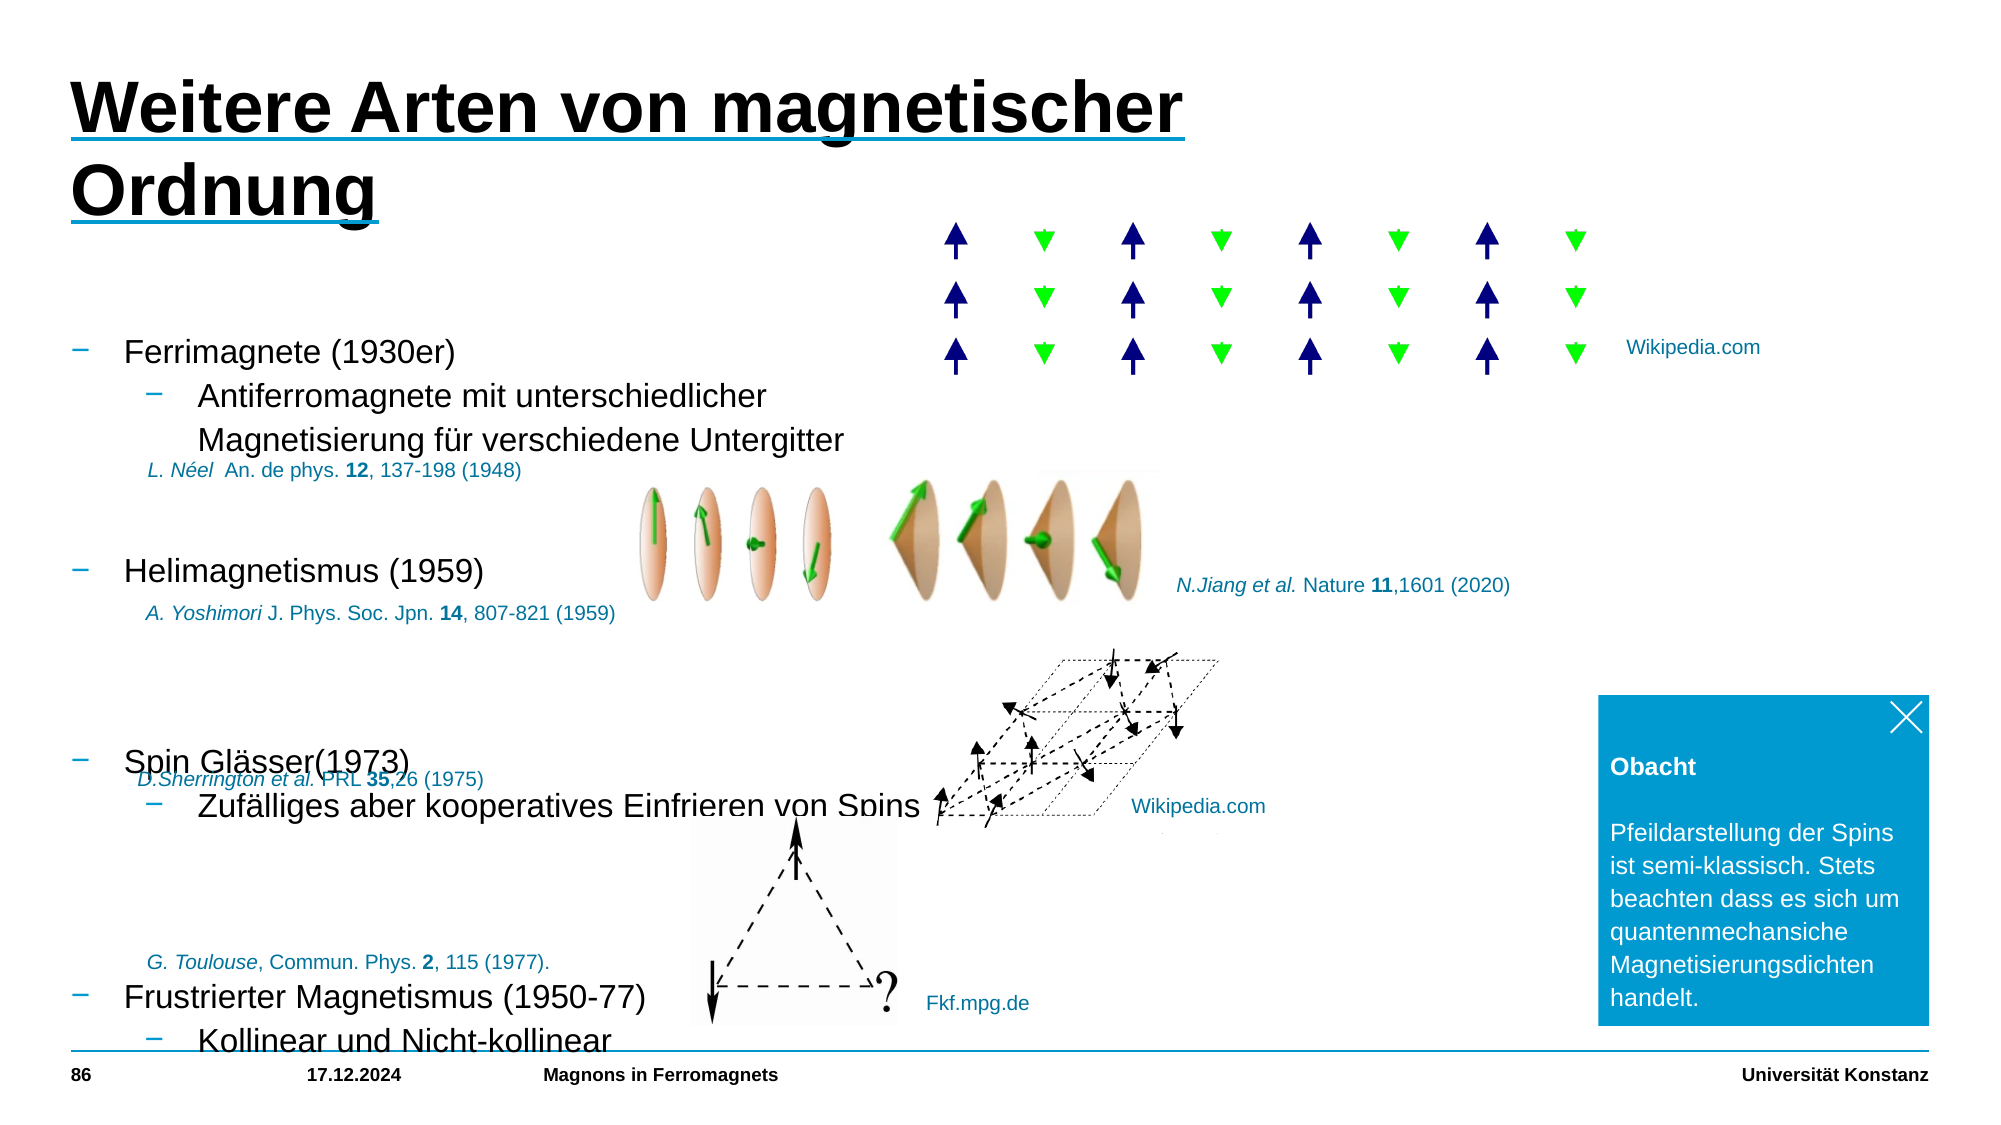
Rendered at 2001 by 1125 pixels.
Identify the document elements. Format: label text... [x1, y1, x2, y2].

picture [880, 470, 1160, 607]
list Ferrimagnete (1930er) Antiferromagnete mit unterschiedlicher Magnetisierung für verschiedene Untergitter Helimagnetismus (1959) Spin Glässer(1973) Zufälliges aber kooperatives Einfrieren von Spins Frustrierter Magnetismus (1950-77) Kollinear und Nicht-kollinear [70, 326, 985, 1000]
picture [897, 184, 1636, 410]
text_box Fkf.mpg.de [911, 981, 1045, 1022]
text_box D.Sherrington et al. PRL 35,26 (1975) [122, 758, 500, 799]
picture [690, 816, 898, 1027]
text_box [1598, 694, 1930, 1027]
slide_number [306, 1058, 512, 1094]
text_box A. Yoshimori J. Phys. Soc. Jpn. 14, 807-821 (1959) [131, 591, 631, 632]
picture [931, 642, 1225, 834]
text_box N.Jiang et al. Nature 11,1601 (2020) [1163, 564, 1526, 604]
picture [611, 471, 844, 603]
footer Magnons in Ferromagnets [543, 1058, 1489, 1094]
text_box Wikipedia.com [1640, 326, 1776, 366]
text_box L. Néel An. de phys. 12, 137-198 (1948) [132, 449, 537, 489]
slide_number 86 [70, 1058, 276, 1094]
text_box G. Toulouse, Commun. Phys. 2, 115 (1977). [132, 941, 566, 981]
text_box Wikipedia.com [1230, 785, 1281, 825]
title Weitere Arten von magnetischer Ordnung [70, 66, 1457, 268]
